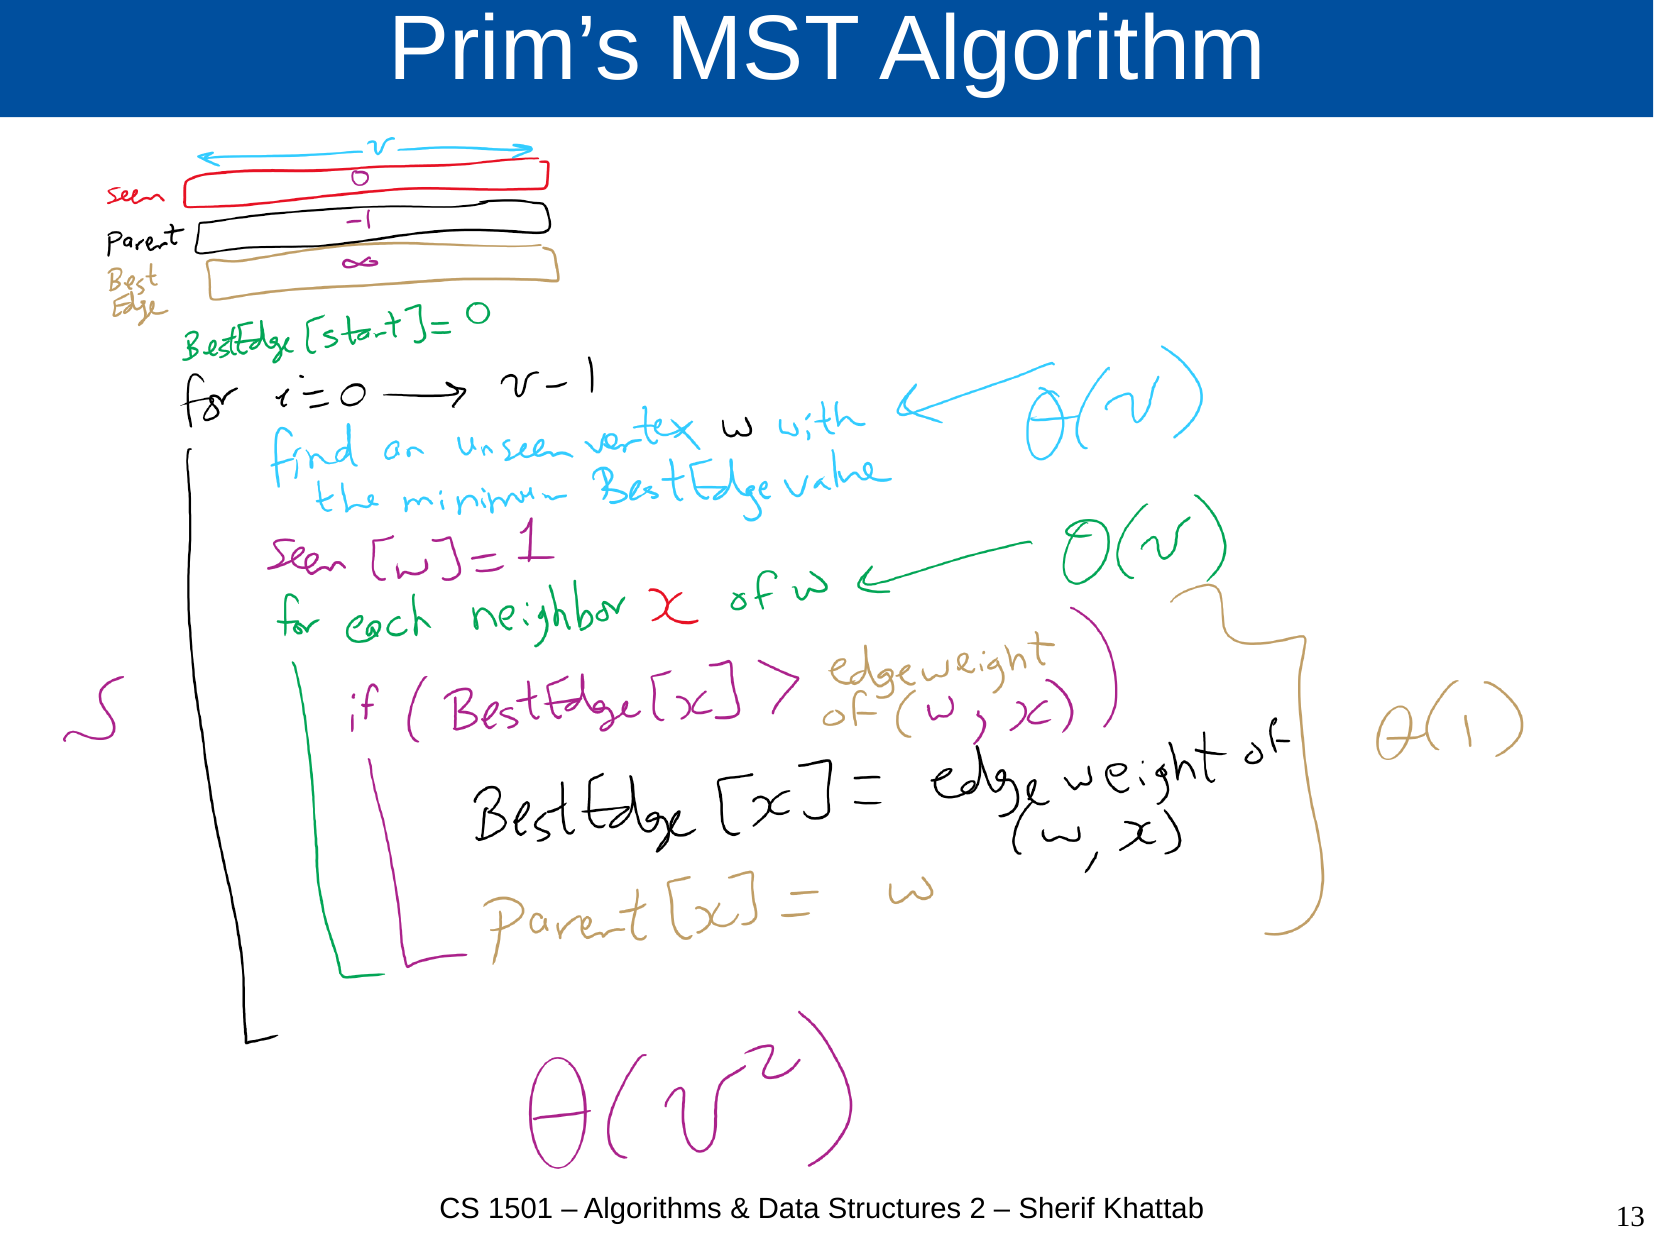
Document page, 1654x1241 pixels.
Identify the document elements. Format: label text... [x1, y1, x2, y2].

title Prim’s MST Algorithm [0, 0, 1654, 118]
slide_number 13 [1265, 1199, 1646, 1241]
picture [55, 130, 1627, 1179]
footer CS 1501 – Algorithms & Data Structures 2 – Sherif Khattab [407, 1191, 1238, 1241]
